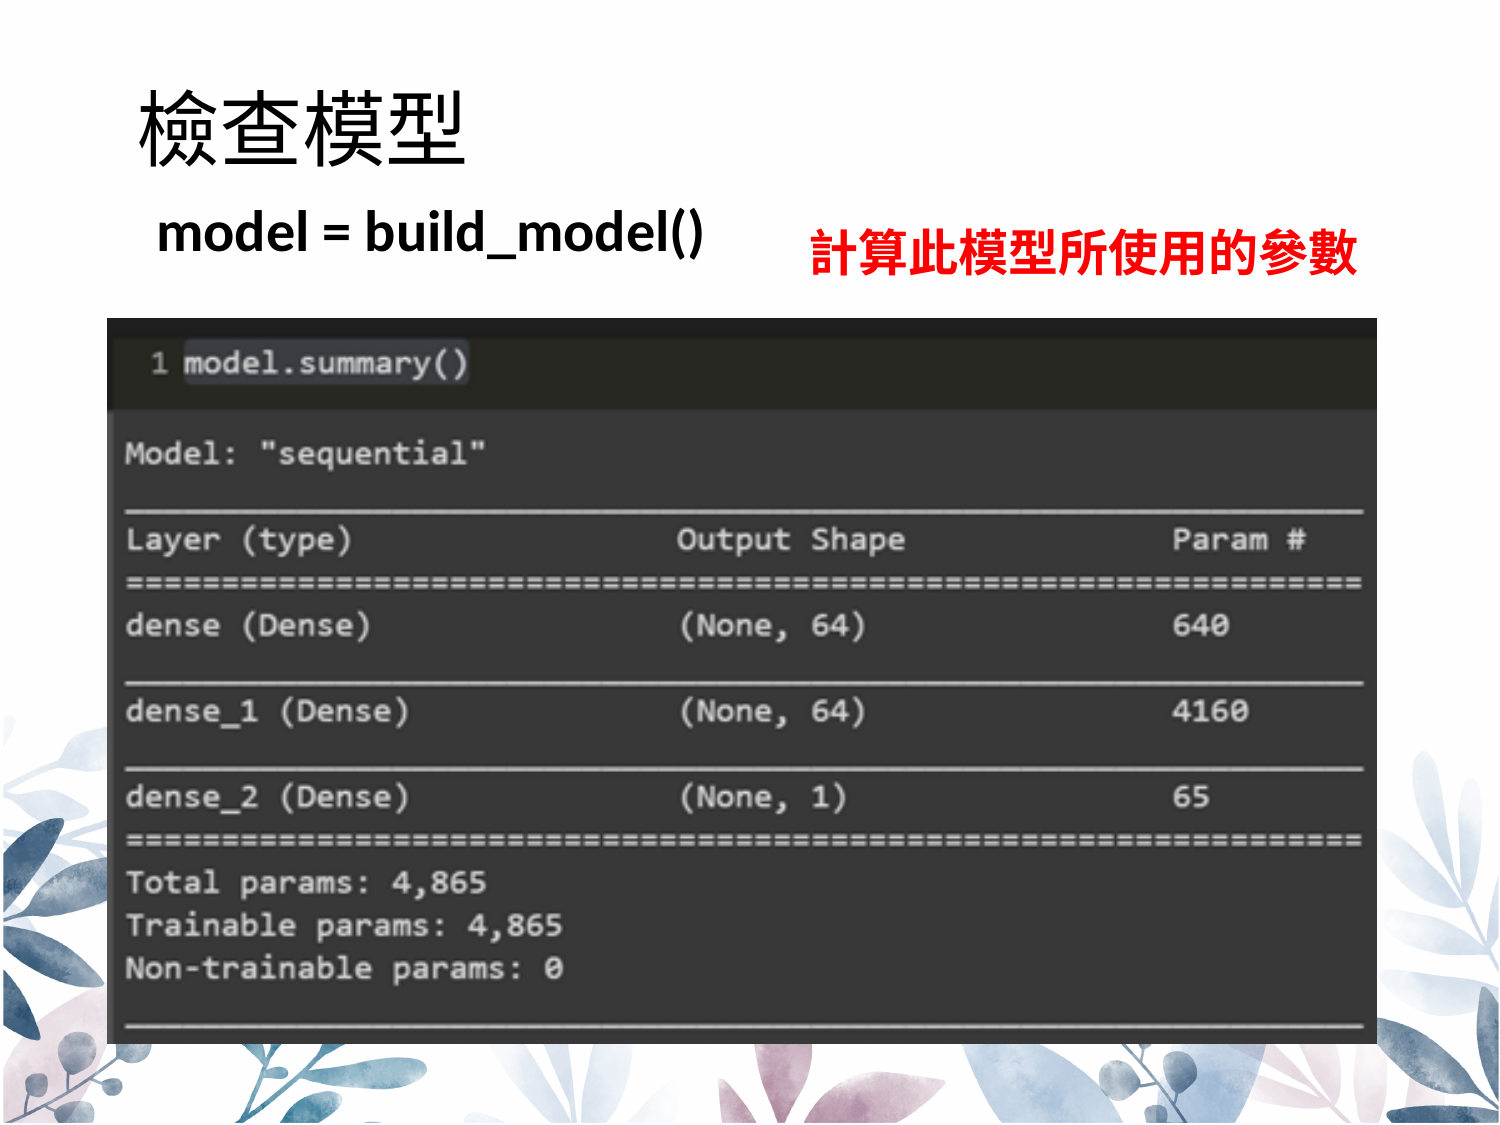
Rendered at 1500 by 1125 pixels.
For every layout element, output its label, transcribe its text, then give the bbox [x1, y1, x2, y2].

text_box model = build_model() [141, 186, 722, 271]
text_box 檢查模型 [121, 70, 485, 185]
picture [0, 0, 1500, 1125]
text_box 計算此模型所使用的參數 [793, 214, 1374, 290]
